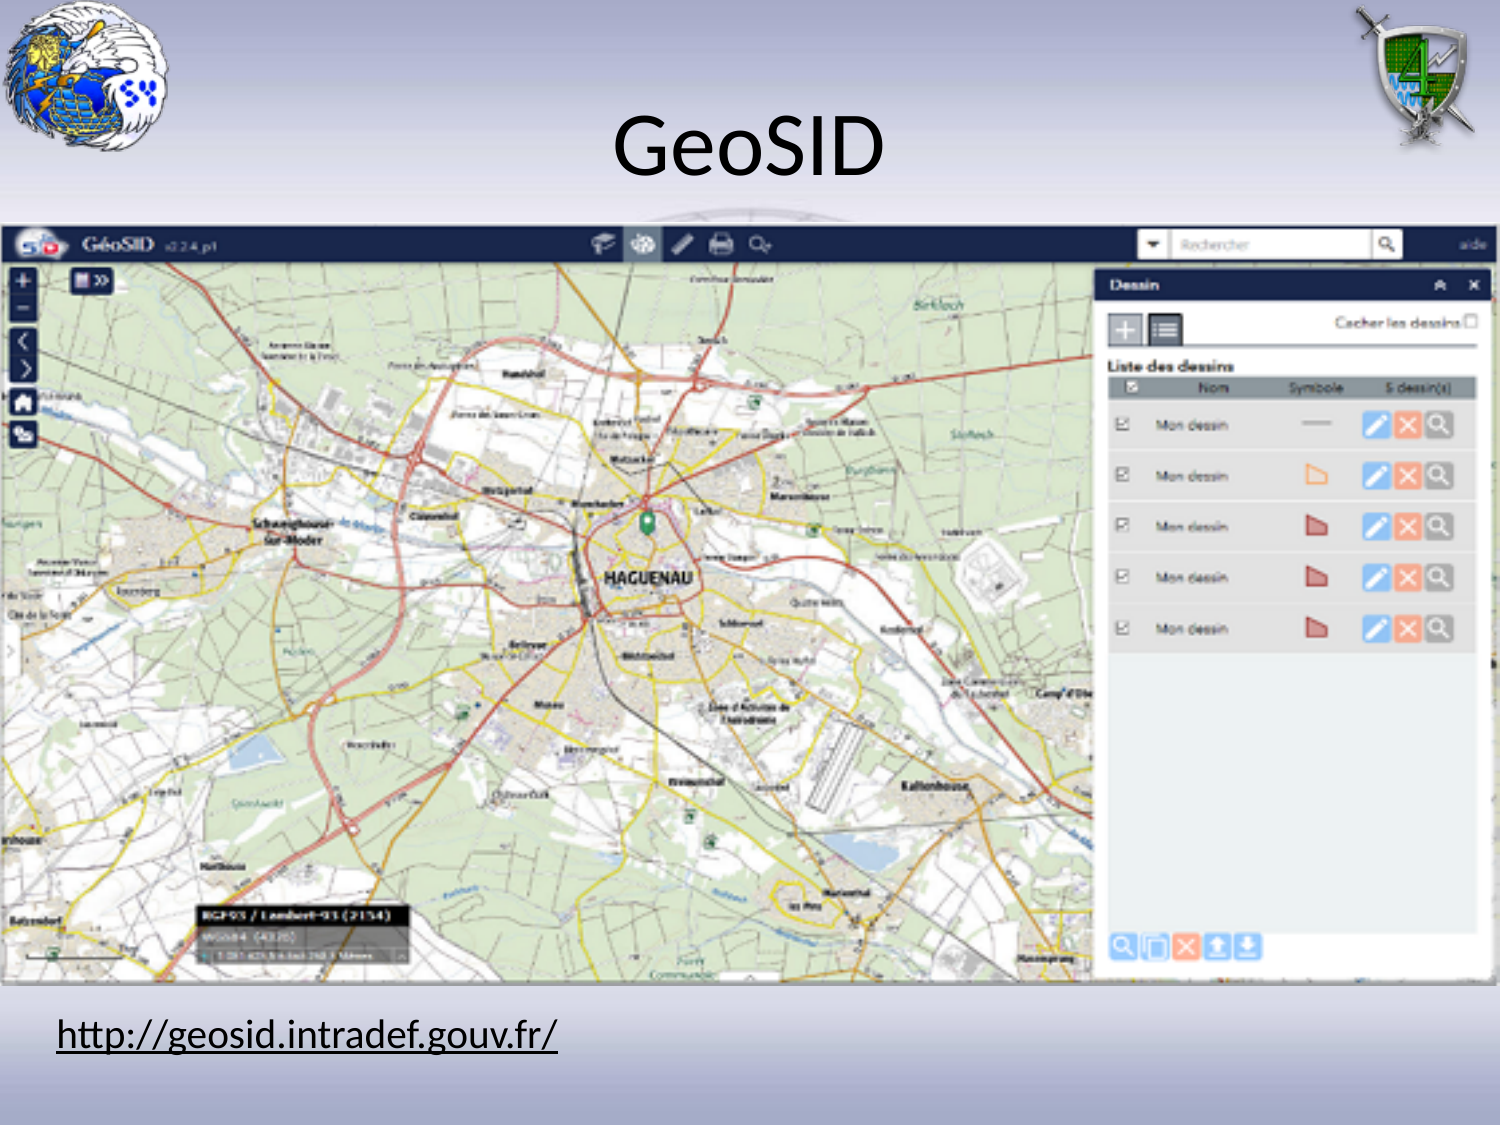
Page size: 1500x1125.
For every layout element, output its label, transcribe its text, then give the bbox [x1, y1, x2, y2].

picture [0, 0, 1500, 1125]
list http://geosid.intradef.gouv.fr/ [41, 999, 1392, 1124]
title GeoSID [75, 45, 1425, 220]
